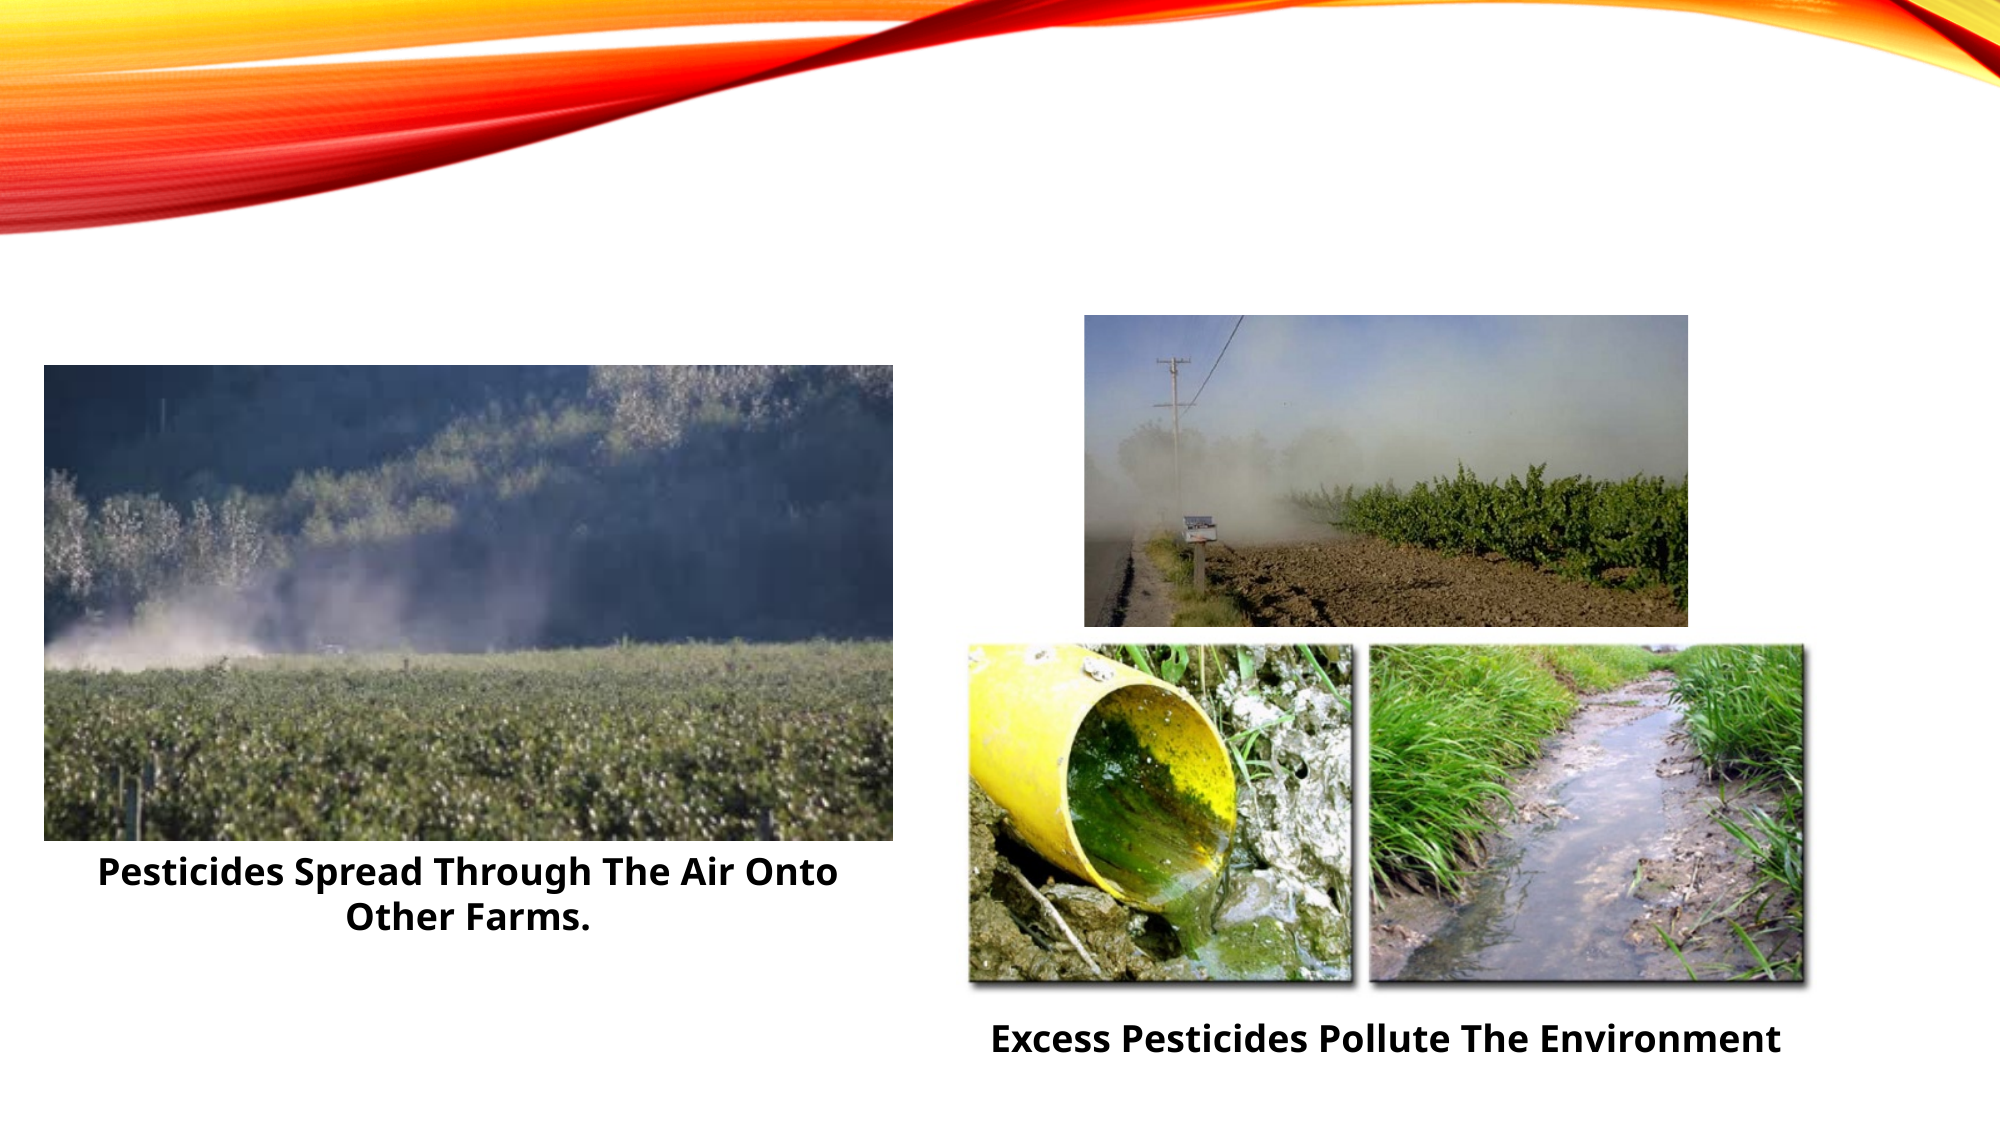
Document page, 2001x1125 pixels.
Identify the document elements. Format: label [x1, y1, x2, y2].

picture [0, 0, 2000, 237]
text_box [44, 365, 893, 947]
text_box [956, 314, 1817, 1069]
